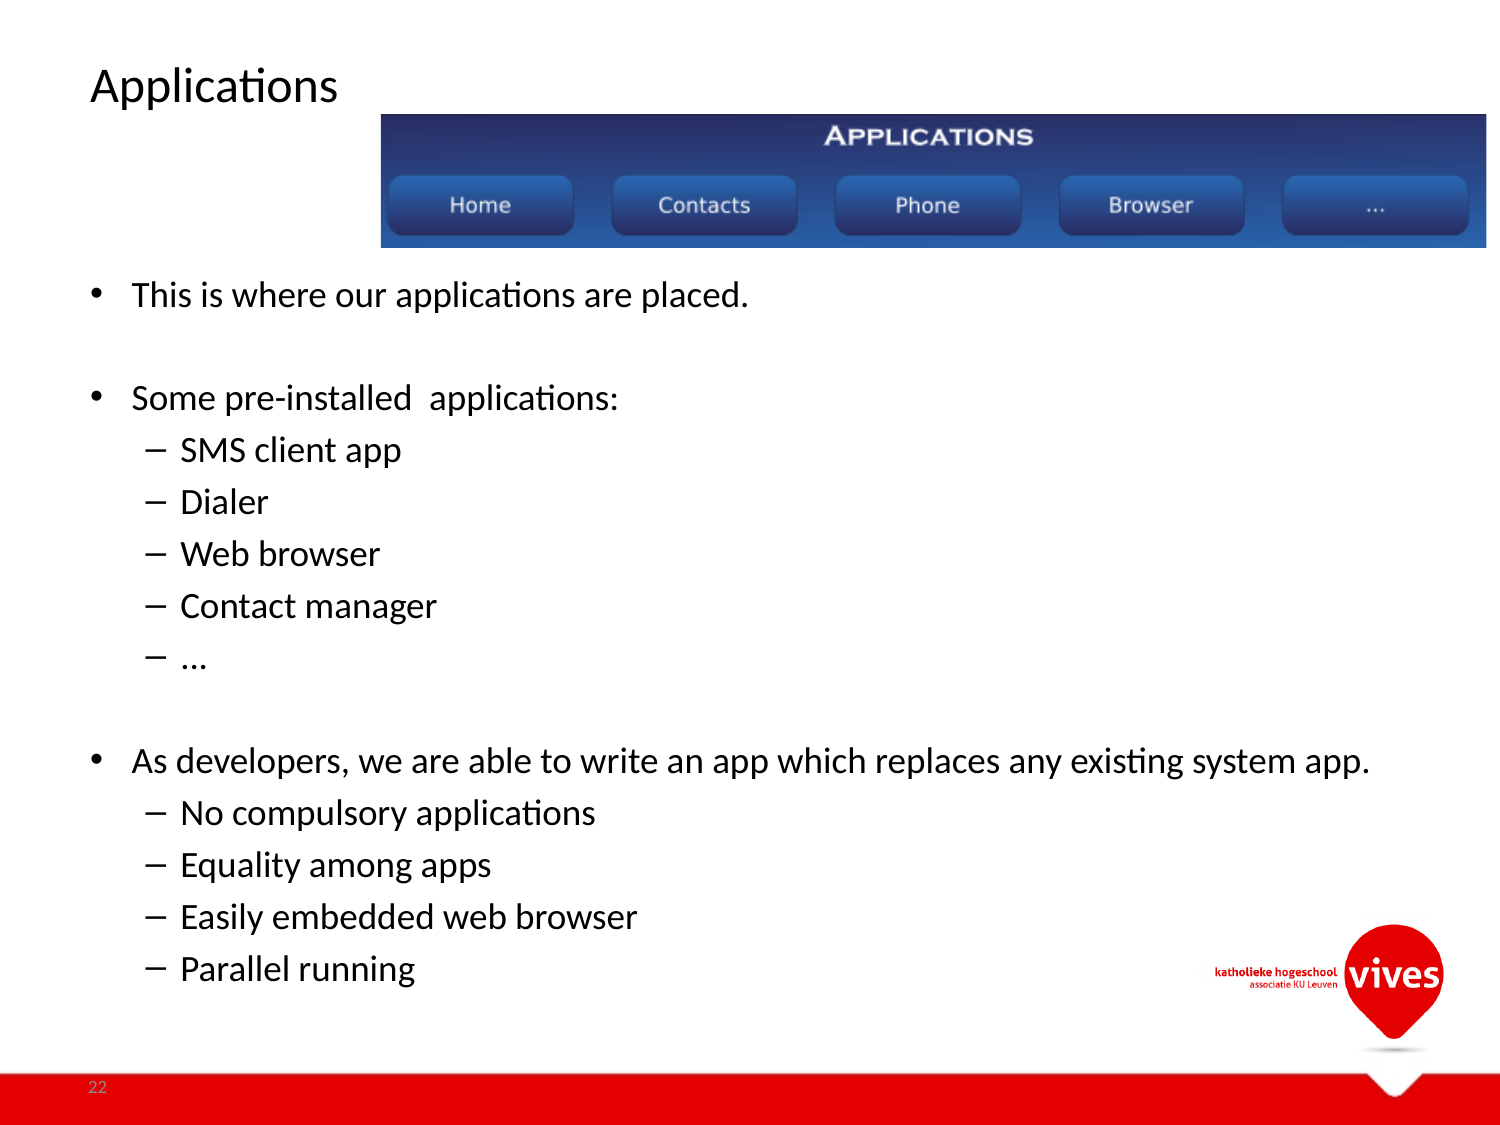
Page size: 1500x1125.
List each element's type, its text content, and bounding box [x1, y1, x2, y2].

picture [0, 0, 1500, 1125]
list This is where our applications are placed. Some pre-installed applications: SMS client app Dialer Web browser Contact manager ... As developers, we are able to write an app which replaces any existing system app. No compulsory applications Equality among apps Easily embedded web browser Parallel running [75, 262, 1425, 1005]
title Applications [75, 45, 1425, 233]
slide_number 22 [73, 1056, 153, 1116]
